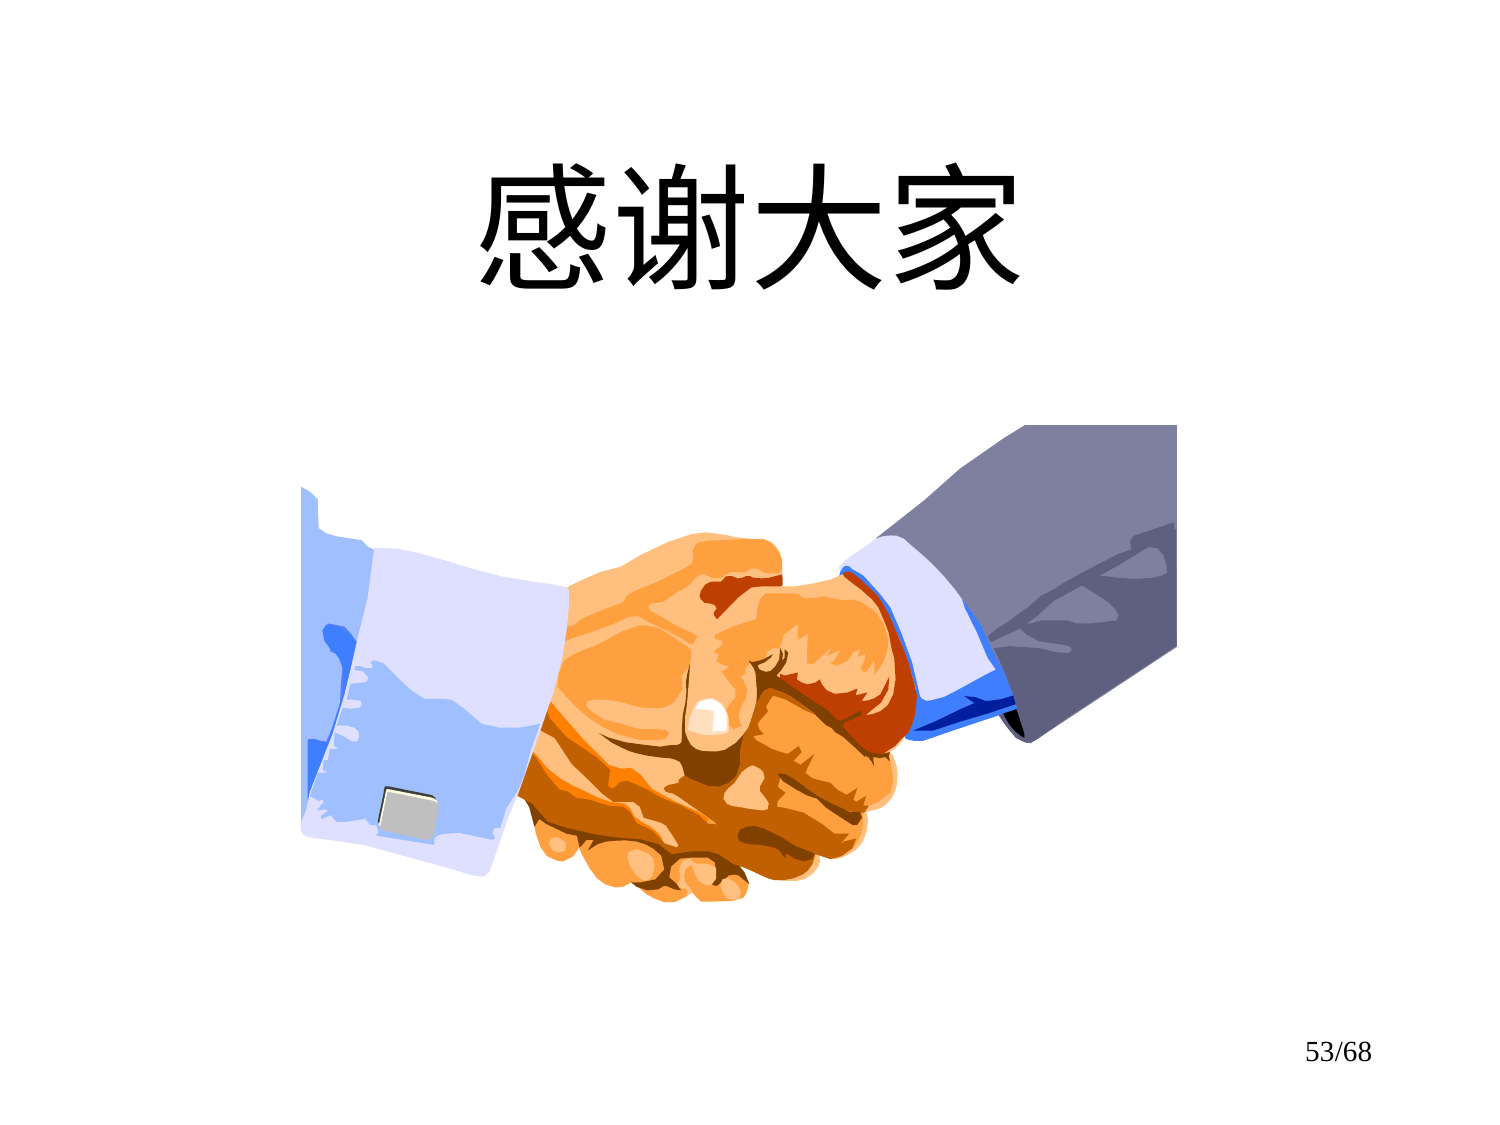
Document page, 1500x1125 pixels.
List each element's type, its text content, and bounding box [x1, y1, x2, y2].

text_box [299, 424, 1178, 903]
slide_number 53/68 [1074, 1025, 1388, 1100]
title 感谢大家 [112, 99, 1388, 350]
